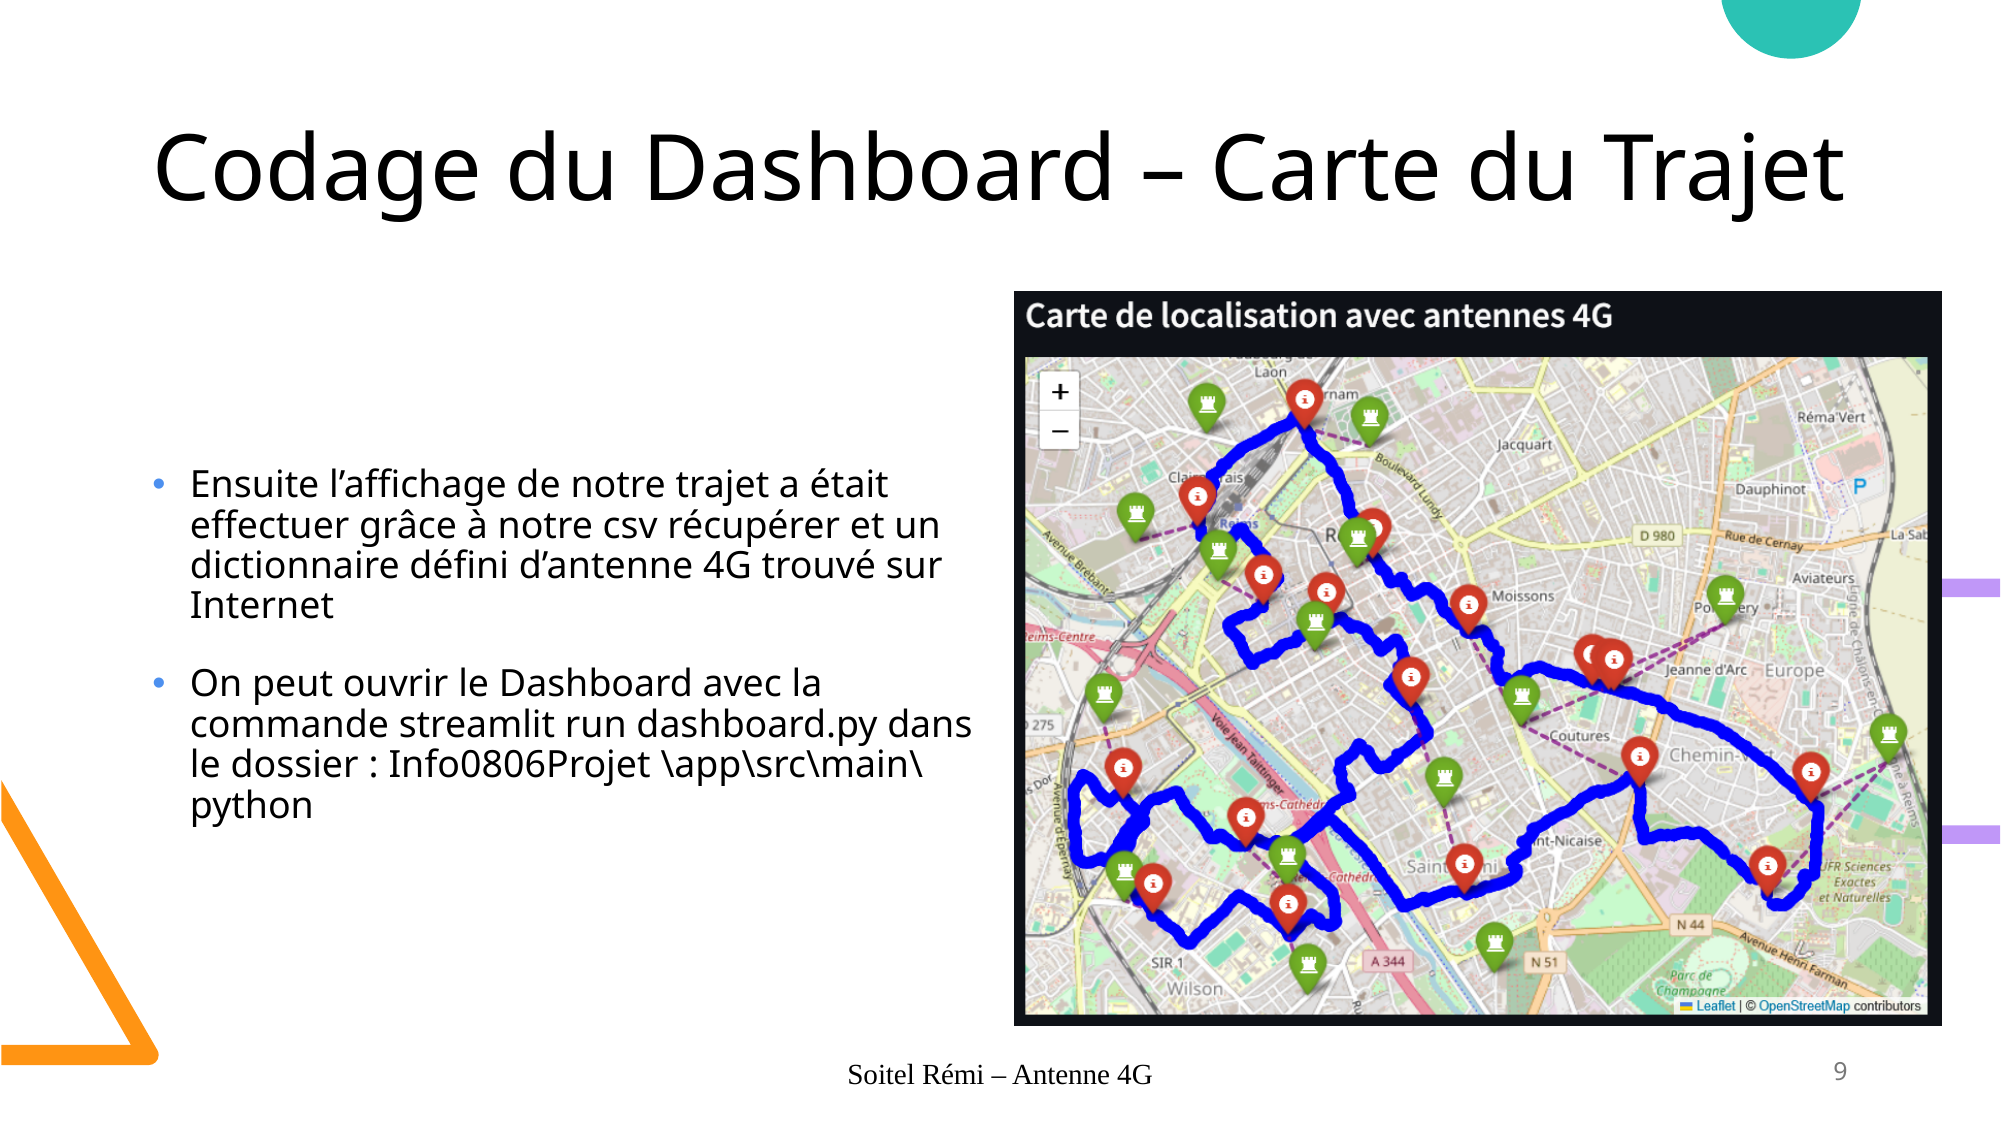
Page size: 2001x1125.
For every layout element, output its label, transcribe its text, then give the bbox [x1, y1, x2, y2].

list Ensuite l’affichage de notre trajet a était effectuer grâce à notre csv récupérer et un dictionnaire défini d’antenne 4G trouvé sur Internet On peut ouvrir le Dashboard avec la commande streamlit run dashboard.py dans le dossier : Info0806Projet \app\src\main\python [137, 457, 1000, 1125]
picture [1013, 291, 1943, 1026]
title Codage du Dashboard – Carte du Trajet [137, 50, 1863, 292]
slide_number 9 [1412, 1042, 1863, 1103]
footer Soitel Rémi – Antenne 4G [662, 1042, 1338, 1103]
